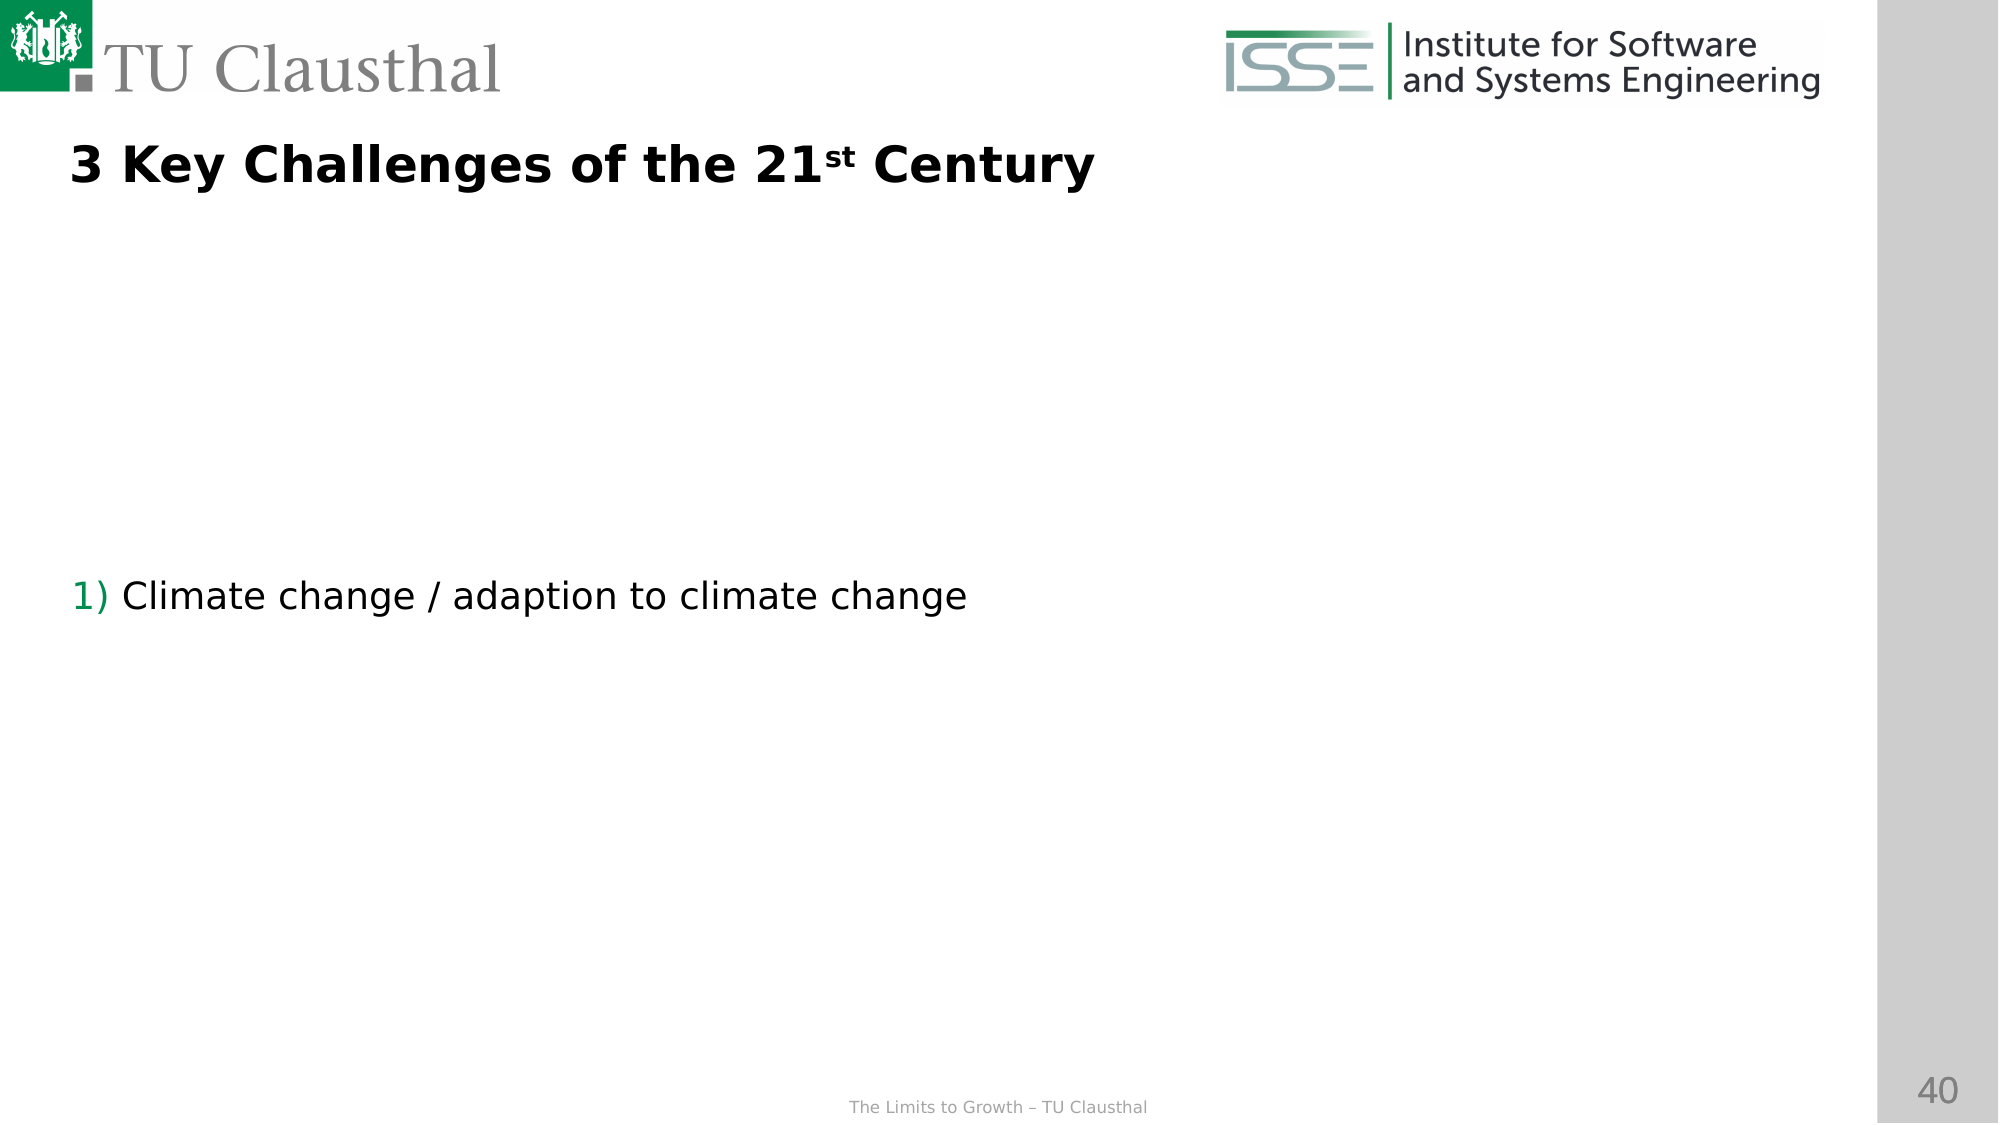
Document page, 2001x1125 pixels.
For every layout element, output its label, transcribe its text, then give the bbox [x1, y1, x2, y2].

text_box [690, 118, 869, 174]
picture [0, 0, 500, 92]
picture [1218, 22, 1825, 106]
text_box Climate change / adaption to climate change [54, 207, 1817, 1033]
text_box 3 Key Challenges of the 21st Century [54, 125, 1817, 206]
